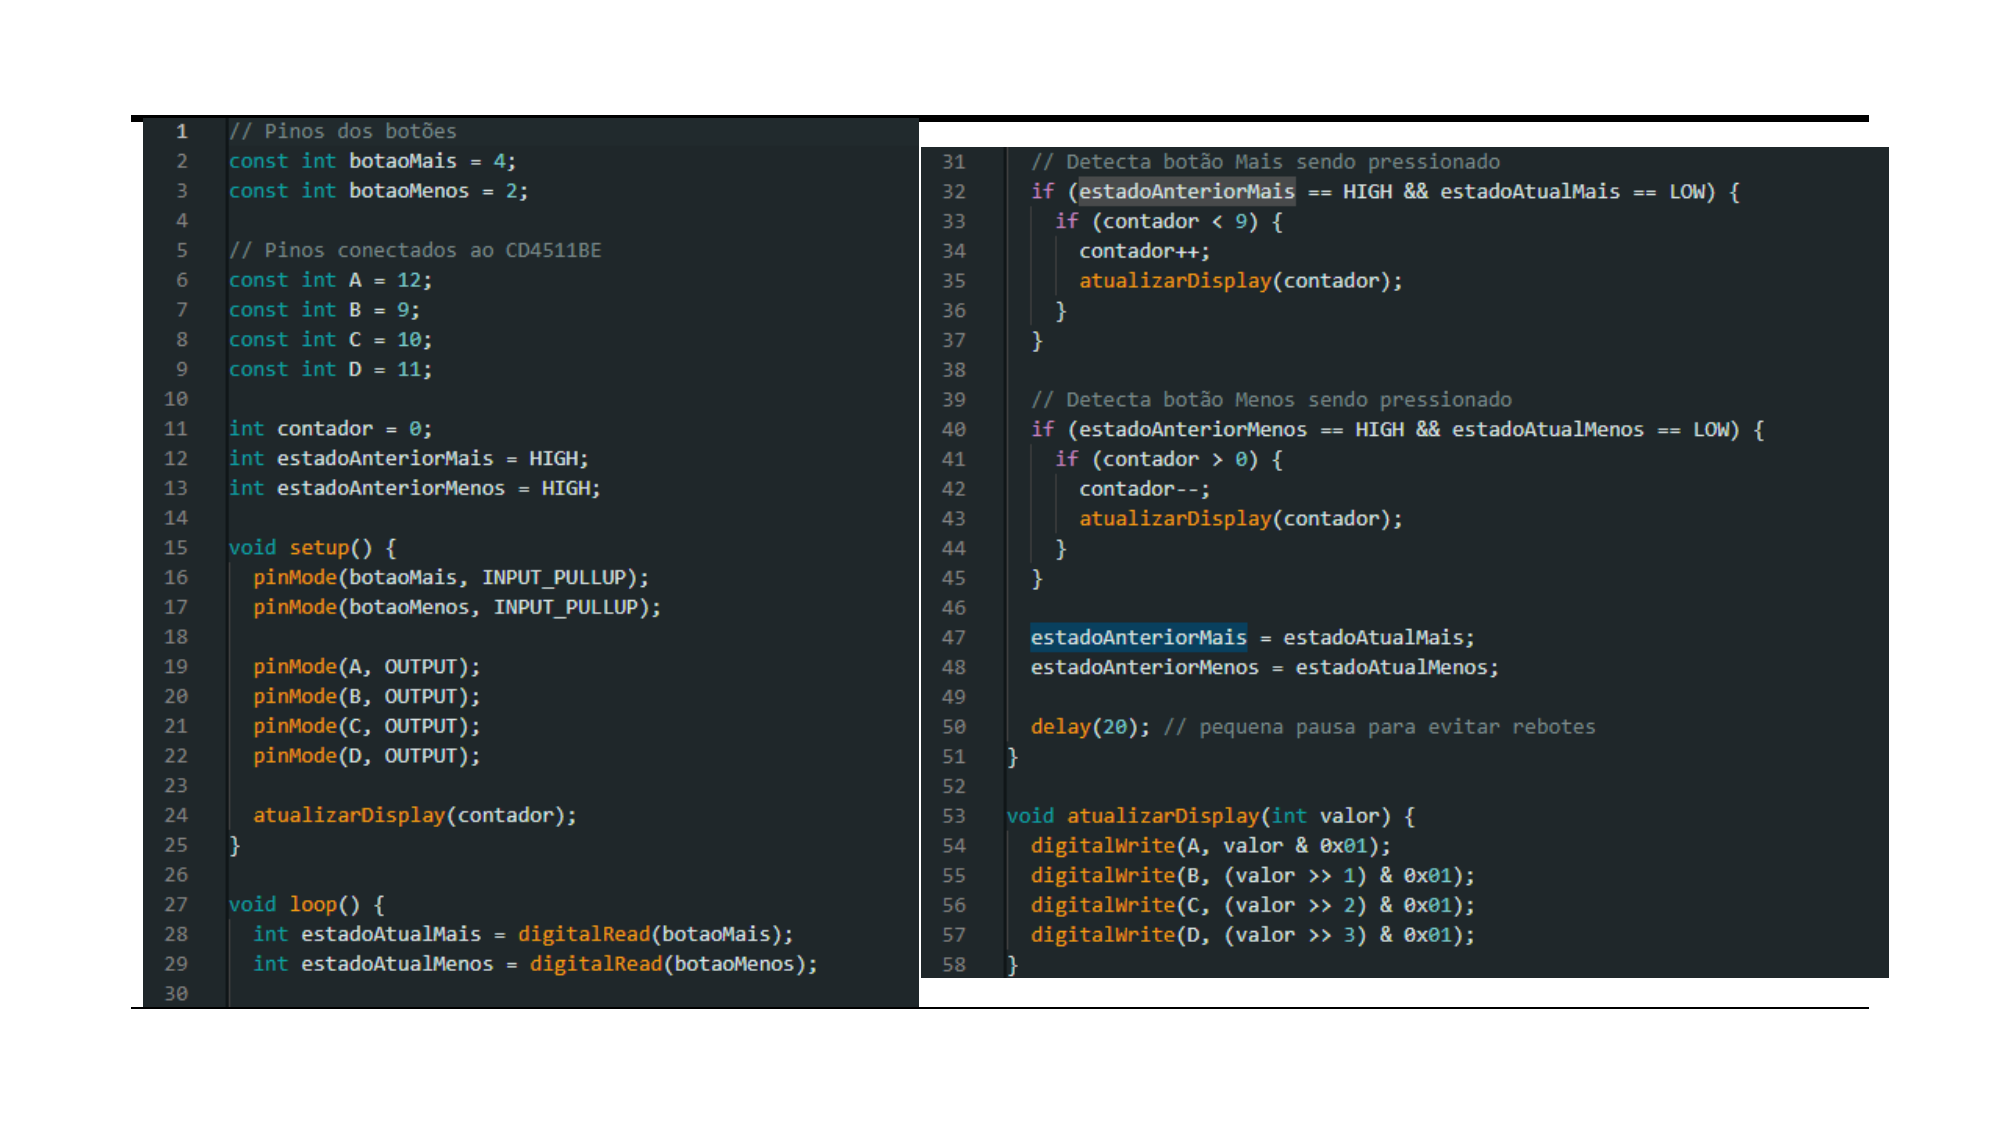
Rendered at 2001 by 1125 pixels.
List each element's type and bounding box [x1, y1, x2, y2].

picture [143, 118, 919, 1007]
picture [920, 147, 1889, 978]
